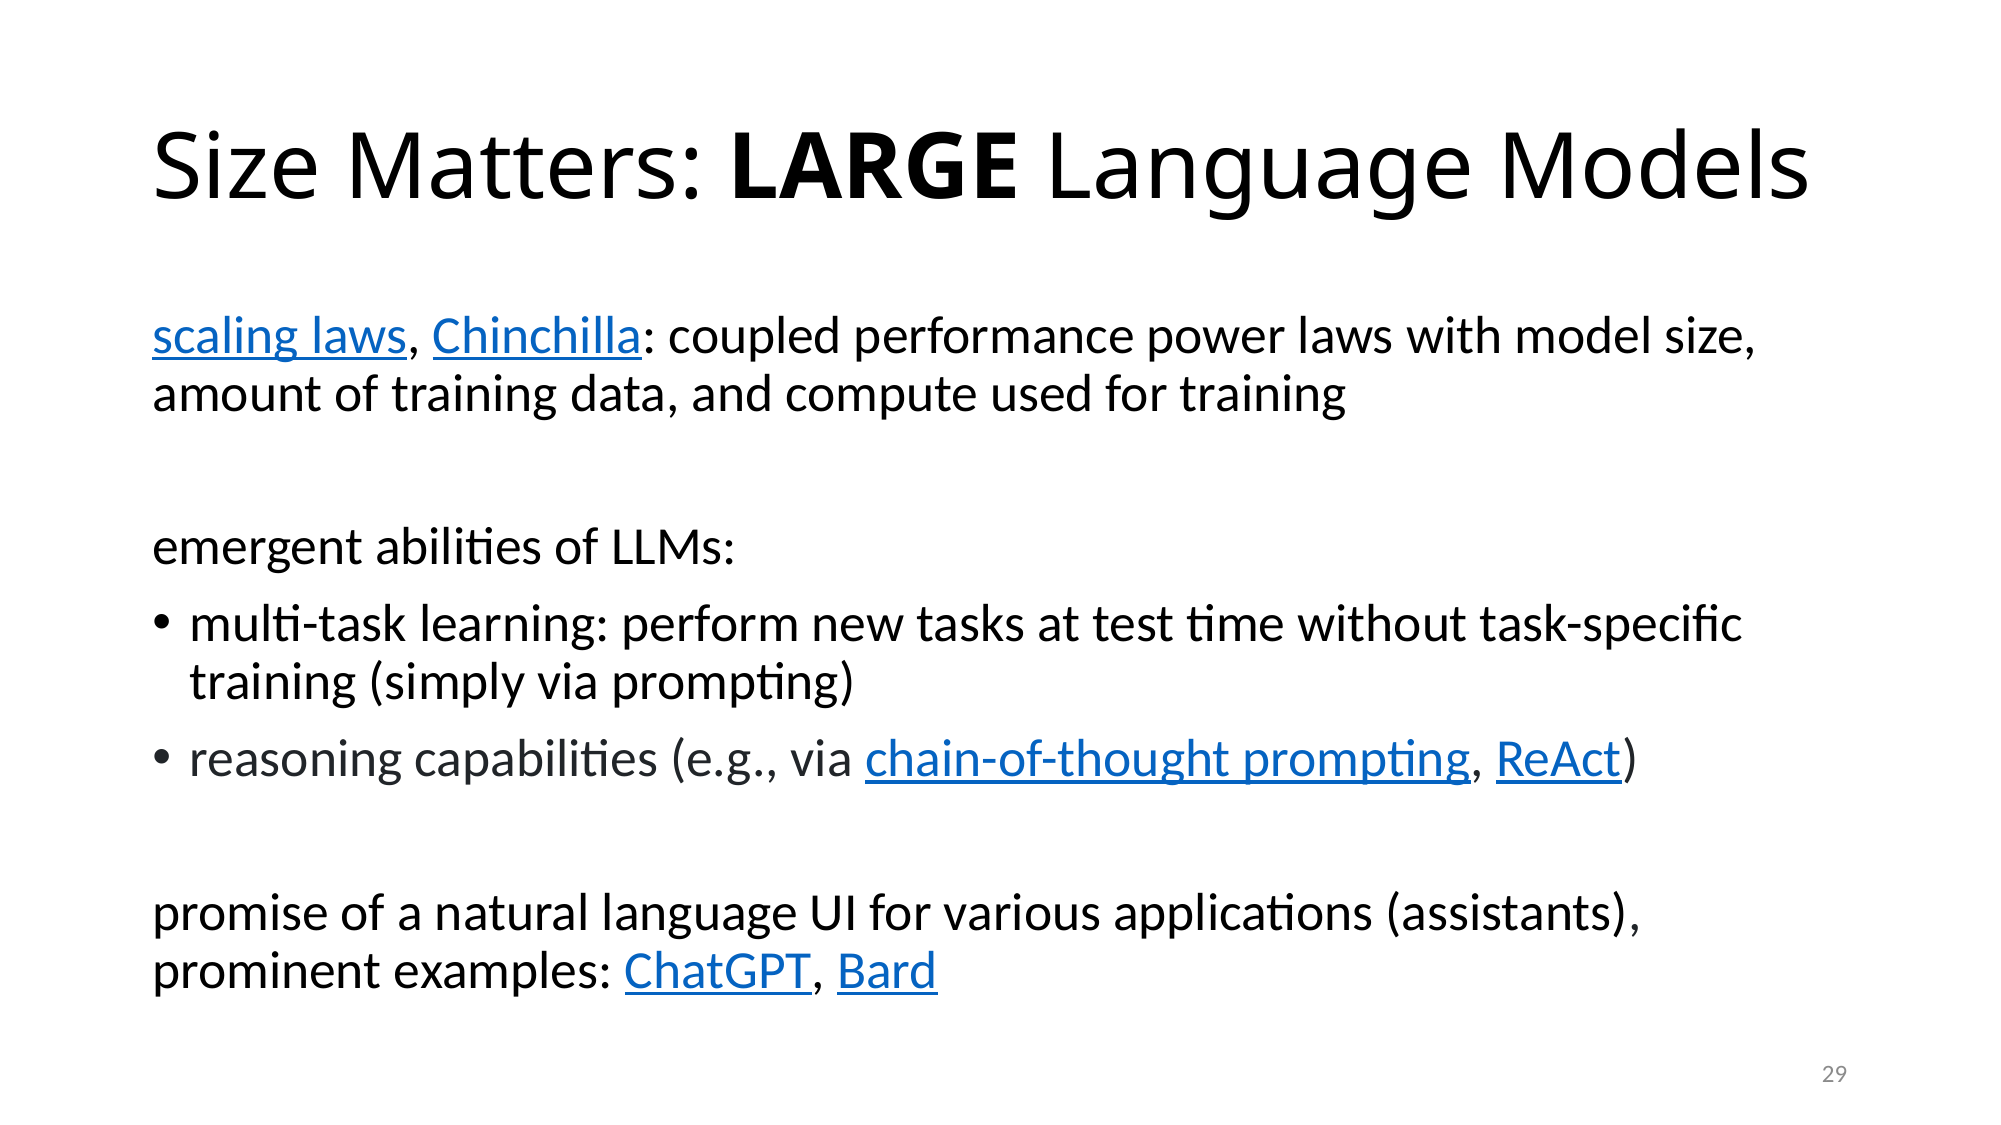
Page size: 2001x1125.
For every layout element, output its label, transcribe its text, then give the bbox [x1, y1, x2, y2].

list scaling laws, Chinchilla: coupled performance power laws with model size, amount of training data, and compute used for training emergent abilities of LLMs: multi-task learning: perform new tasks at test time without task-specific training (simply via prompting) reasoning capabilities (e.g., via chain-of-thought prompting, ReAct) promise of a natural language UI for various applications (assistants), prominent examples: ChatGPT, Bard [137, 299, 1876, 1014]
title Size Matters: LARGE Language Models [137, 59, 1863, 278]
slide_number 29 [1412, 1042, 1863, 1103]
